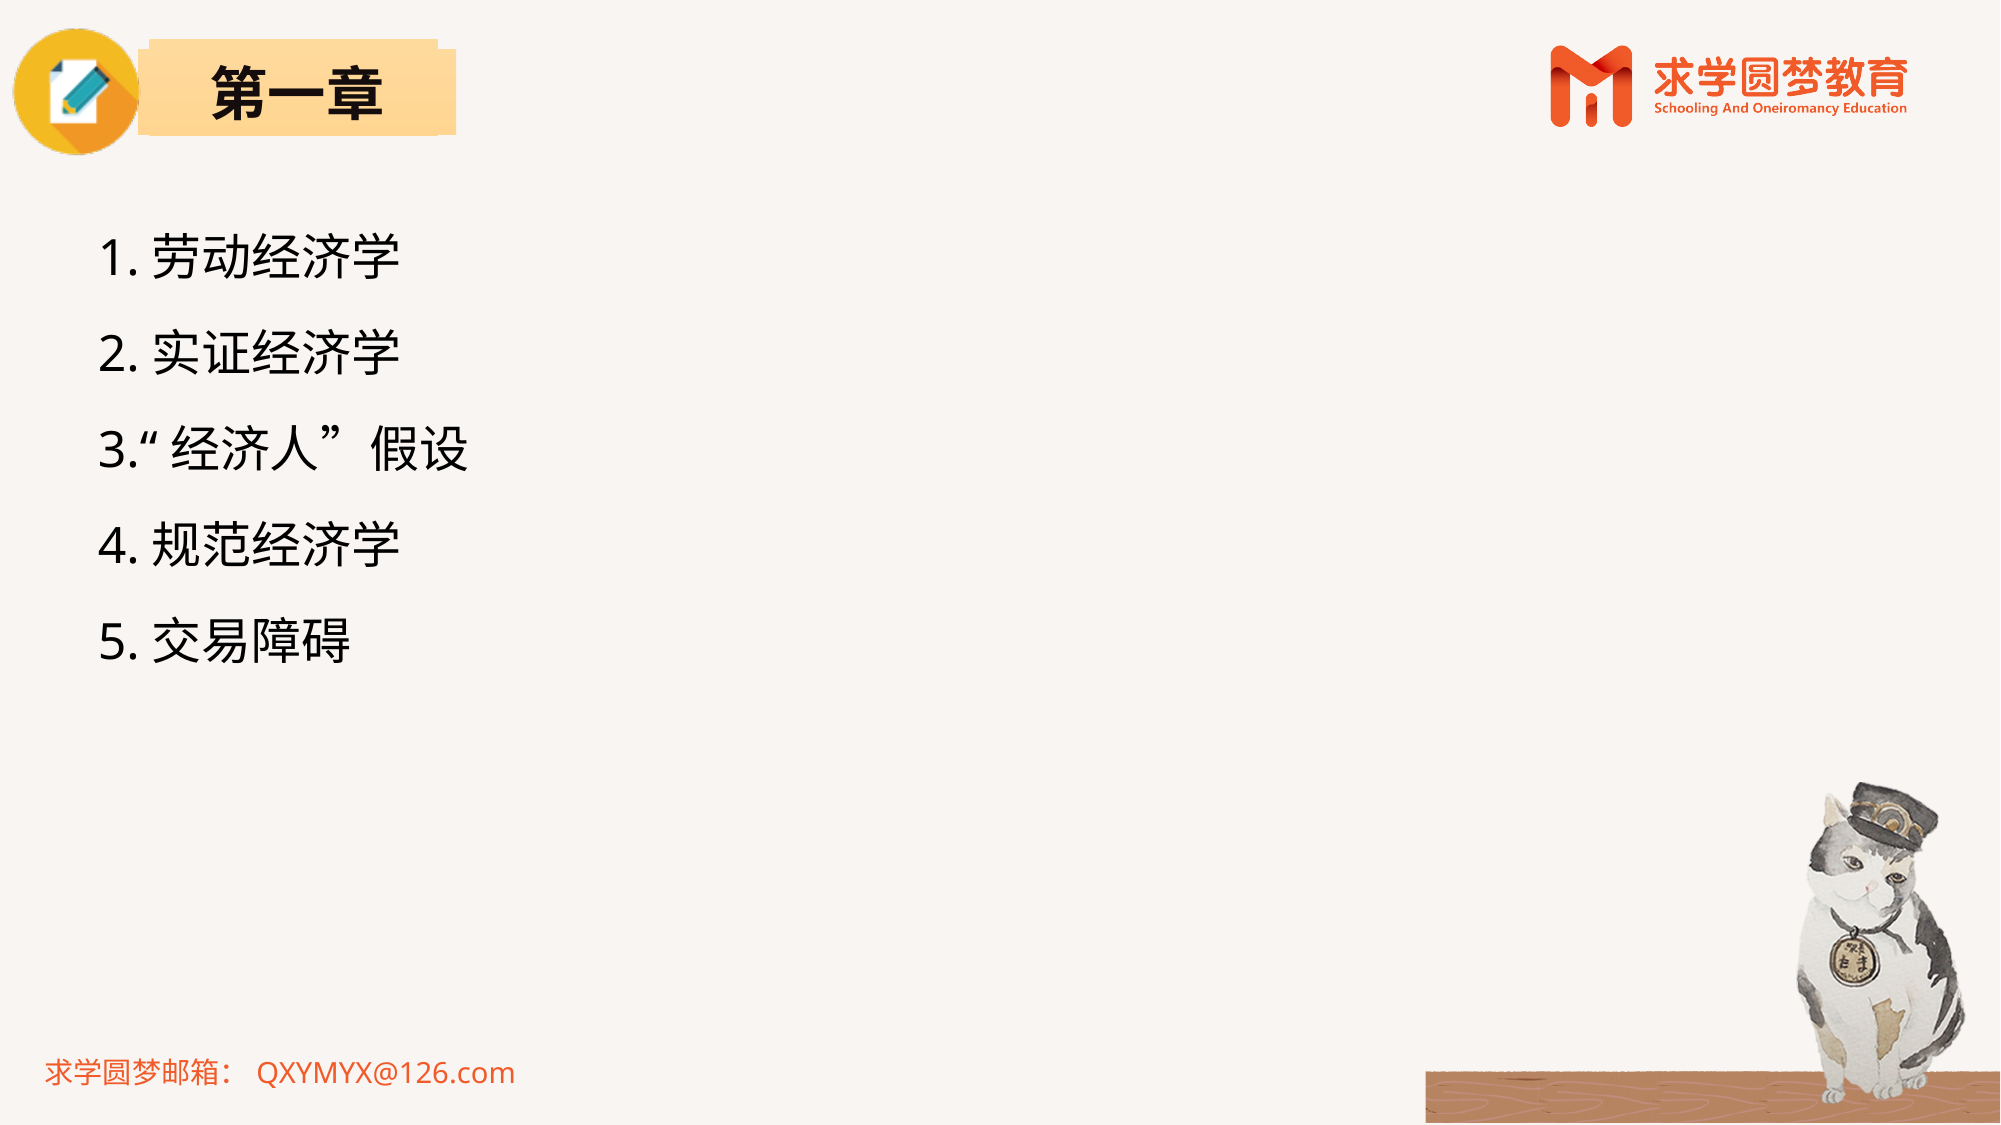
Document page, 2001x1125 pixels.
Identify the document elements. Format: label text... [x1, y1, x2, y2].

picture [1425, 490, 2001, 1123]
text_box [150, 39, 457, 136]
text_box 1.劳动经济学 2.实证经济学 3.“经济人”假设 4.规范经济学 5.交易障碍 [83, 182, 803, 677]
picture [1540, 38, 1925, 132]
picture [0, 12, 150, 163]
